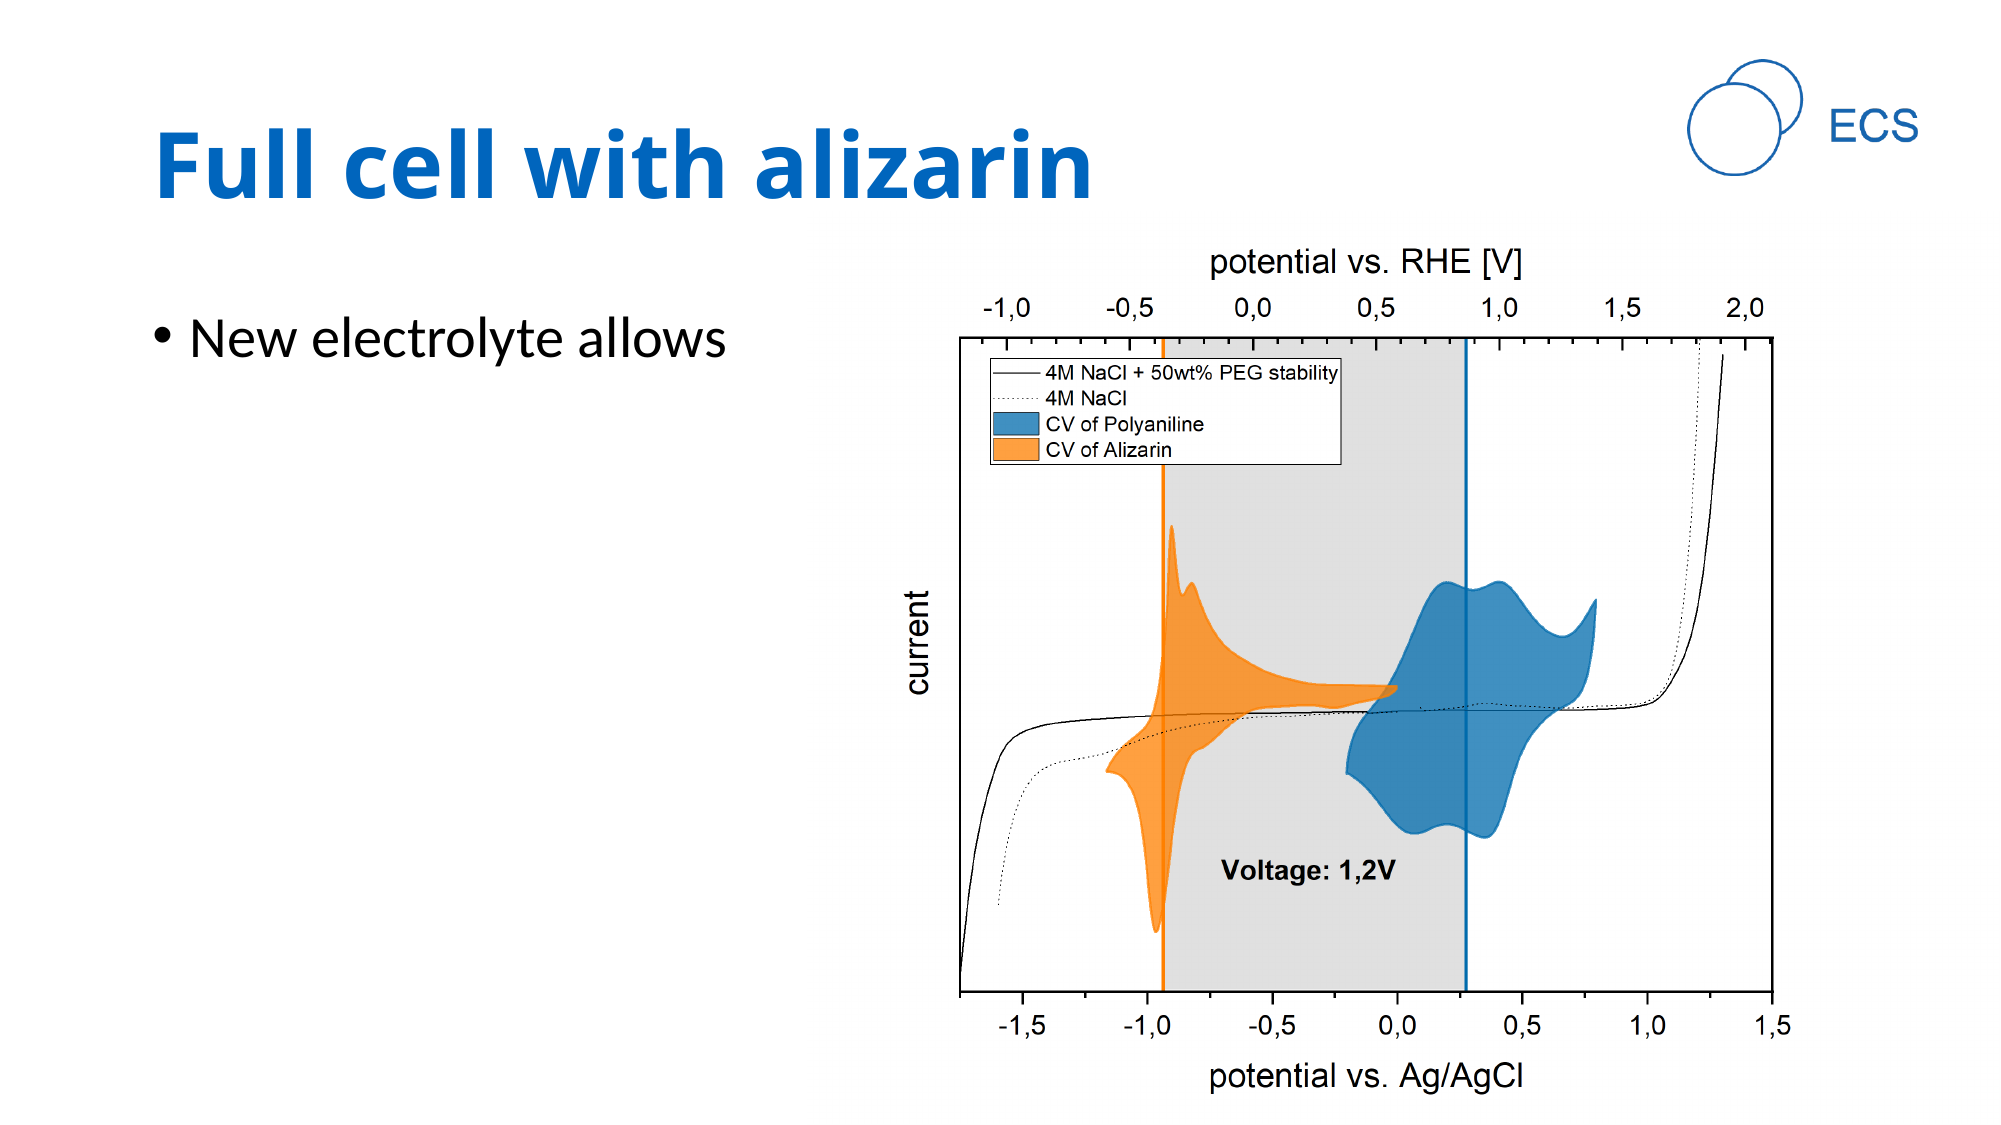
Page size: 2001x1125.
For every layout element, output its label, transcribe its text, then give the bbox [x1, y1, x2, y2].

picture [806, 211, 2000, 1125]
title Full cell with alizarin [137, 59, 1863, 278]
picture [1687, 59, 1920, 176]
list New electrolyte allows [137, 299, 806, 969]
